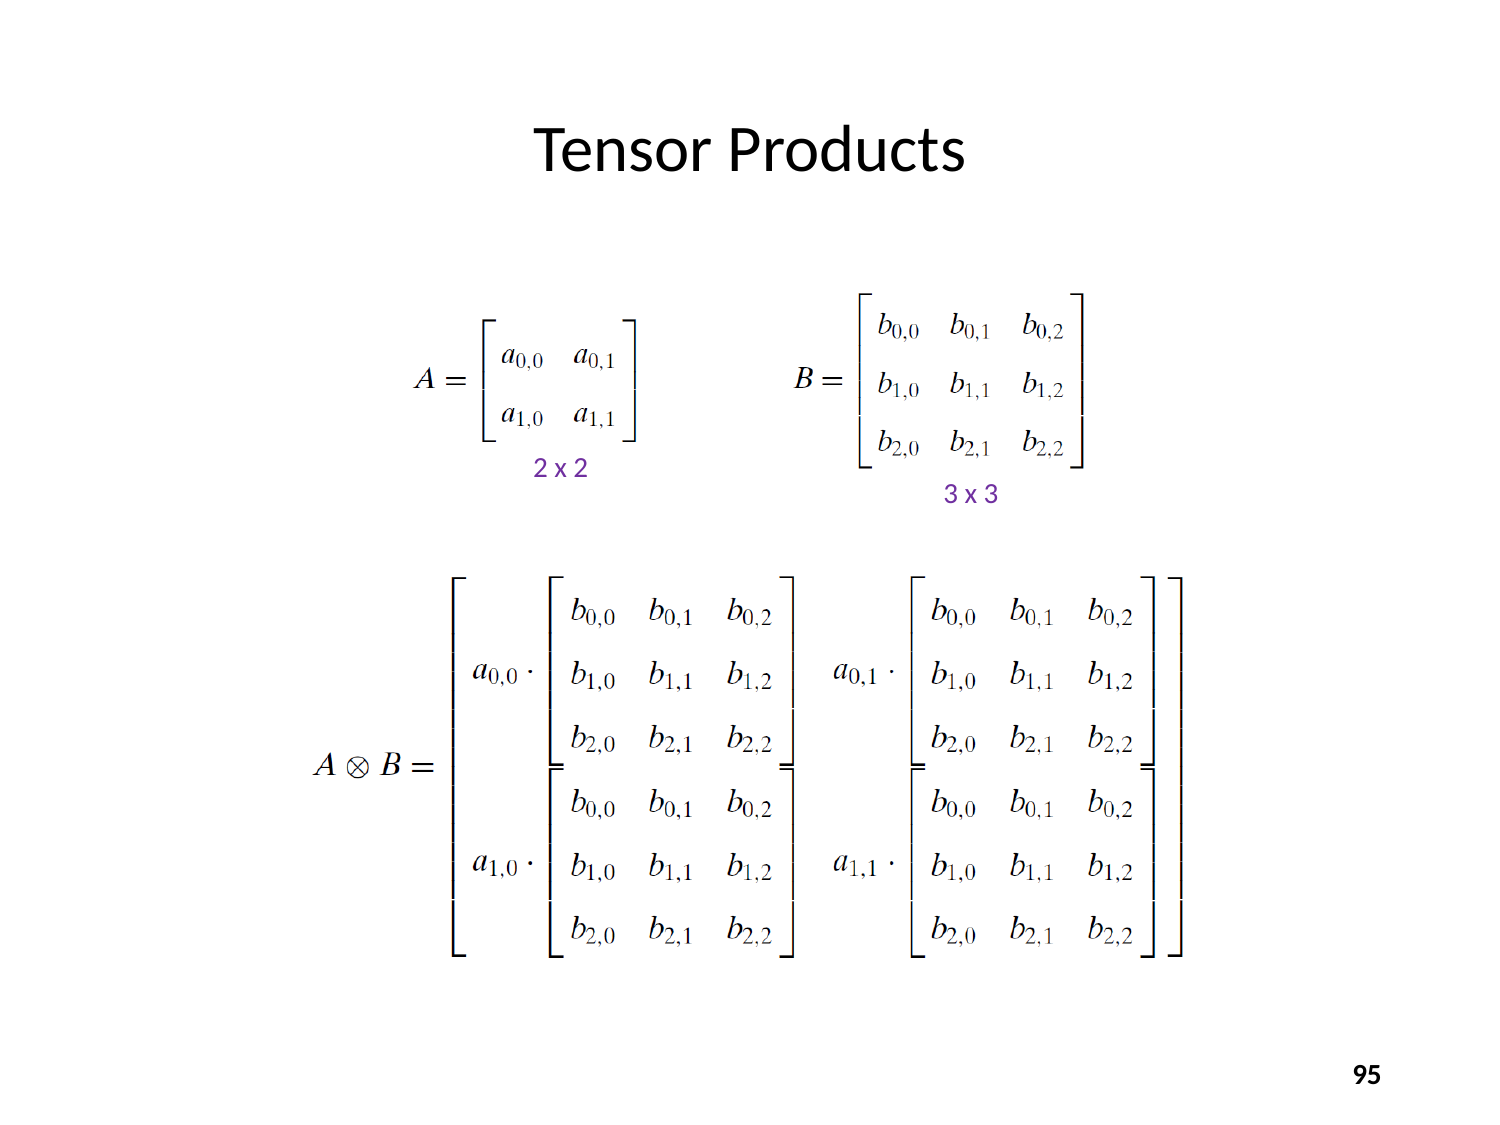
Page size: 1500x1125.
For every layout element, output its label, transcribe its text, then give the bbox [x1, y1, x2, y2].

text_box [405, 277, 655, 492]
picture [307, 562, 1193, 969]
slide_number 95 [1059, 1042, 1397, 1103]
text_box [782, 277, 1095, 518]
title Tensor Products [103, 59, 1397, 241]
